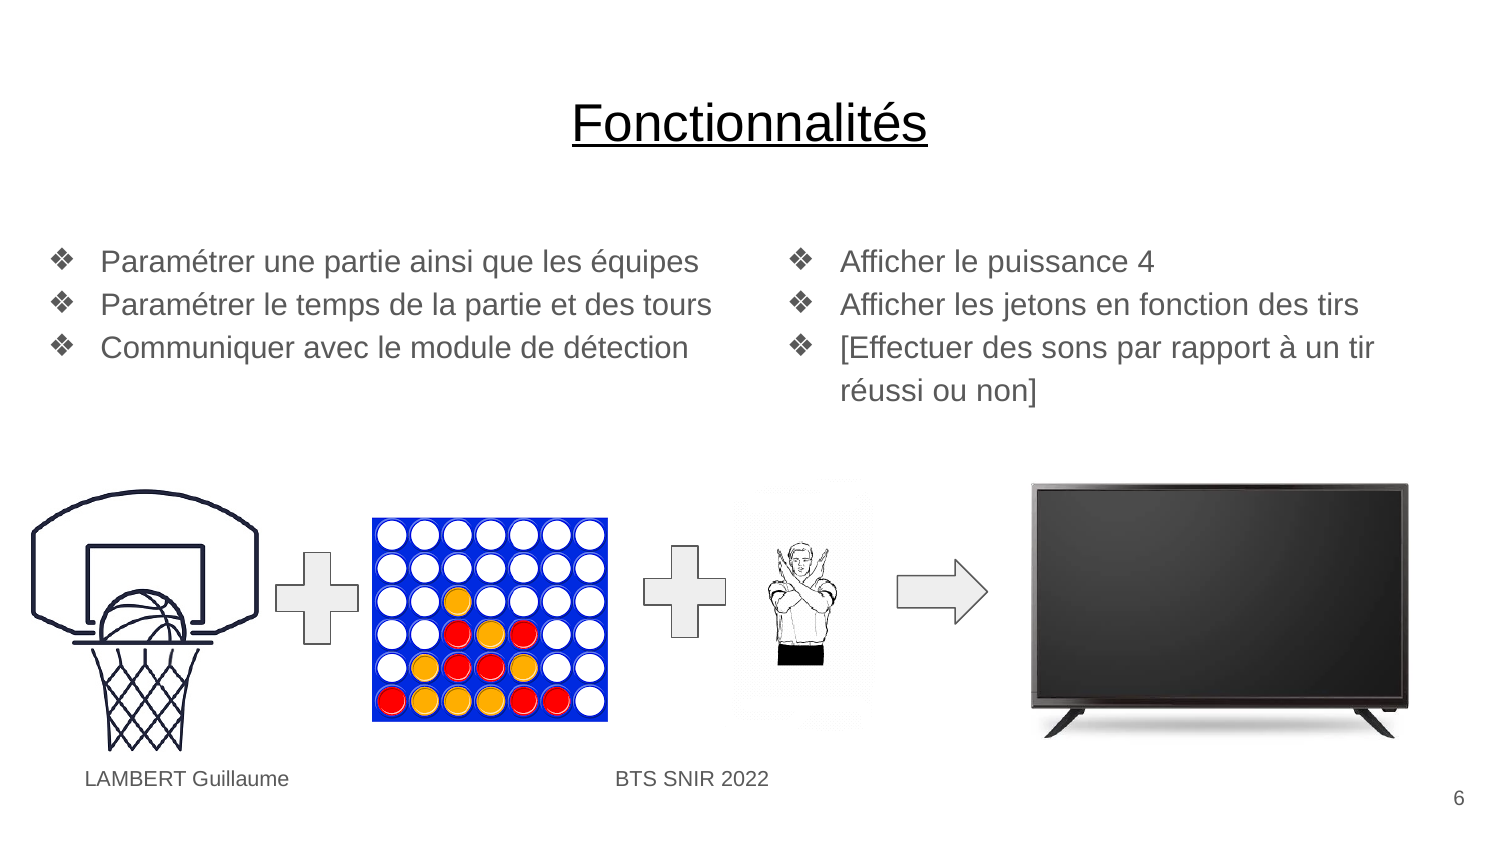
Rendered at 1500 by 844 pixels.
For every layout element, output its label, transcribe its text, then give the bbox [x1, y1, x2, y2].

text_box [897, 559, 988, 625]
text_box [276, 552, 359, 644]
slide_number ‹#› [1389, 764, 1480, 830]
subtitle LAMBERT Guillaume [69, 754, 370, 820]
list Paramétrer une partie ainsi que les équipes Paramétrer le temps de la partie et des tours Communiquer avec le module de détection [12, 220, 750, 469]
picture [725, 479, 879, 734]
text_box [643, 546, 720, 638]
list Afficher le puissance 4 Afficher les jetons en fonction des tirs [Effectuer des sons par rapport à un tir réussi ou non] [750, 220, 1480, 469]
picture [372, 517, 608, 723]
subtitle BTS SNIR 2022 [600, 754, 900, 820]
title Fonctionnalités [51, 72, 1449, 167]
picture [996, 361, 1468, 782]
picture [25, 484, 262, 756]
